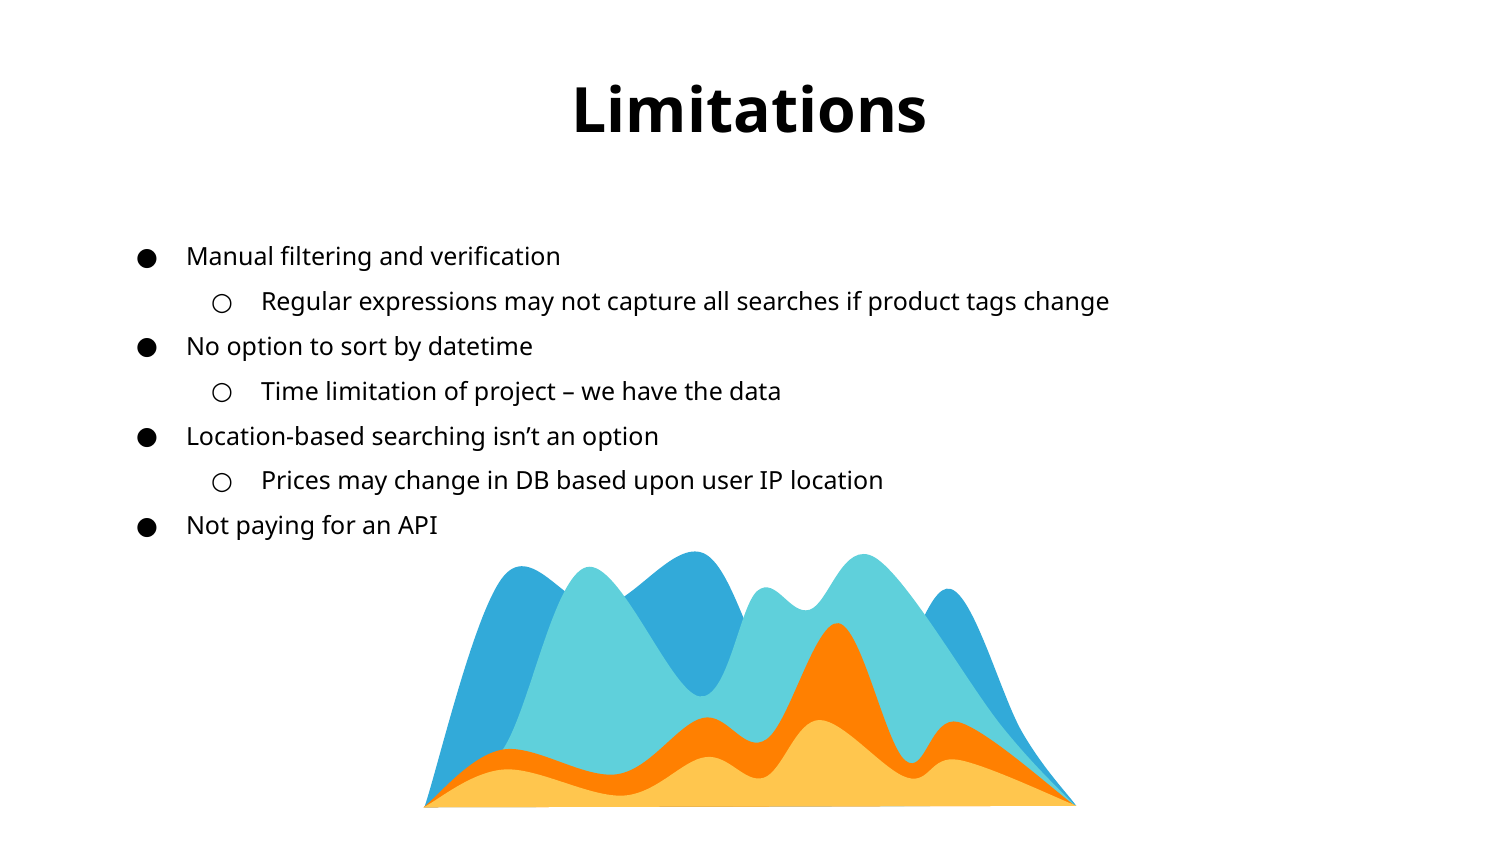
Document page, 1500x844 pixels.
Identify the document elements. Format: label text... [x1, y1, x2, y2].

title Limitations [75, 67, 1425, 147]
text_box [925, 588, 1076, 805]
text_box Manual filtering and verification Regular expressions may not capture all searches if product tags change No option to sort by datetime Time limitation of project – we have the data Location-based searching isn’t an option Prices may change in DB based upon user IP location Not paying for an API [96, 180, 1404, 736]
text_box [503, 553, 1074, 804]
text_box [425, 623, 1072, 806]
text_box [424, 566, 564, 806]
text_box [625, 551, 743, 696]
text_box [423, 720, 1077, 808]
